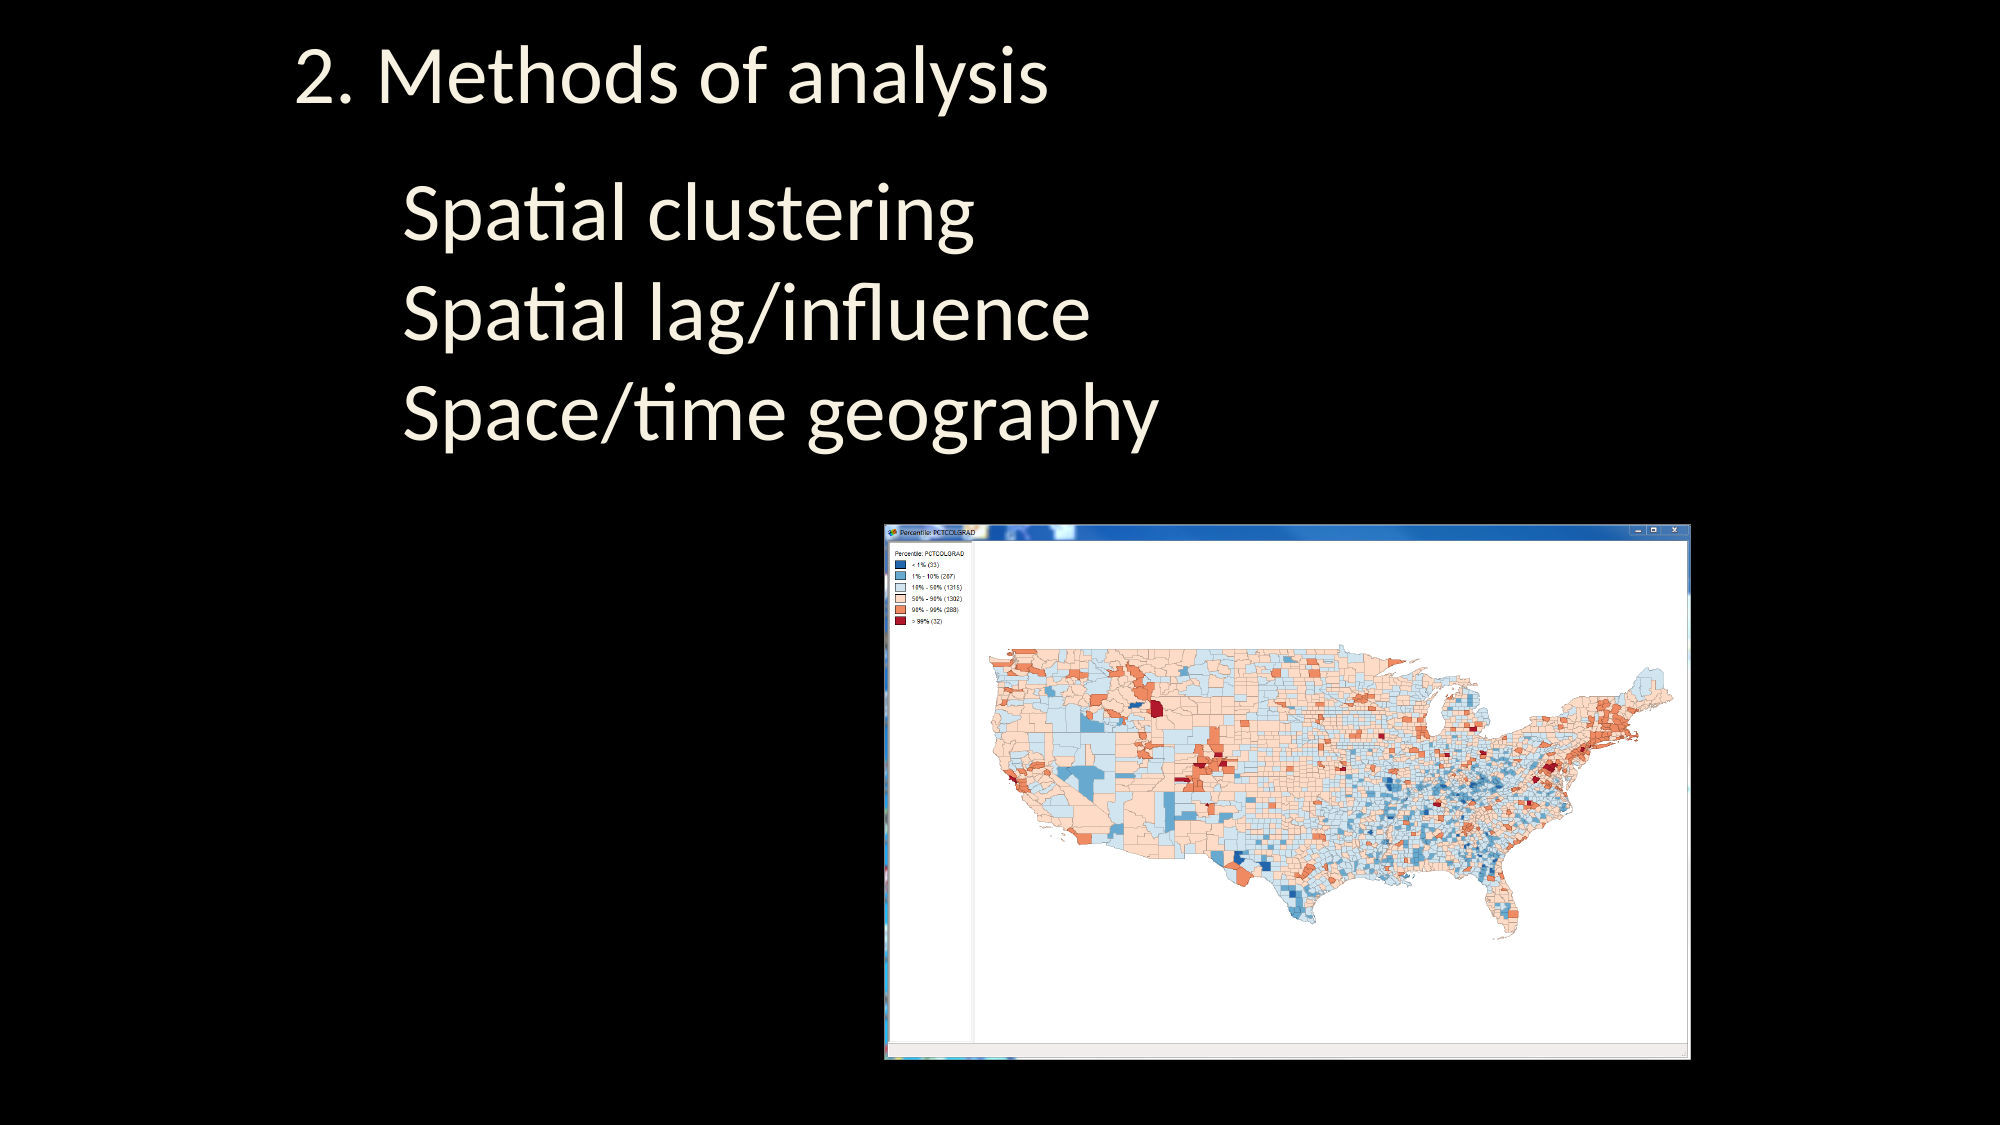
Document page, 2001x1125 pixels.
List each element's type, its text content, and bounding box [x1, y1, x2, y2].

picture [883, 524, 1691, 1061]
text_box 2. Methods of analysis [278, 12, 1414, 129]
text_box Spatial clustering Spatial lag/influence Space/time geography [387, 149, 1232, 468]
